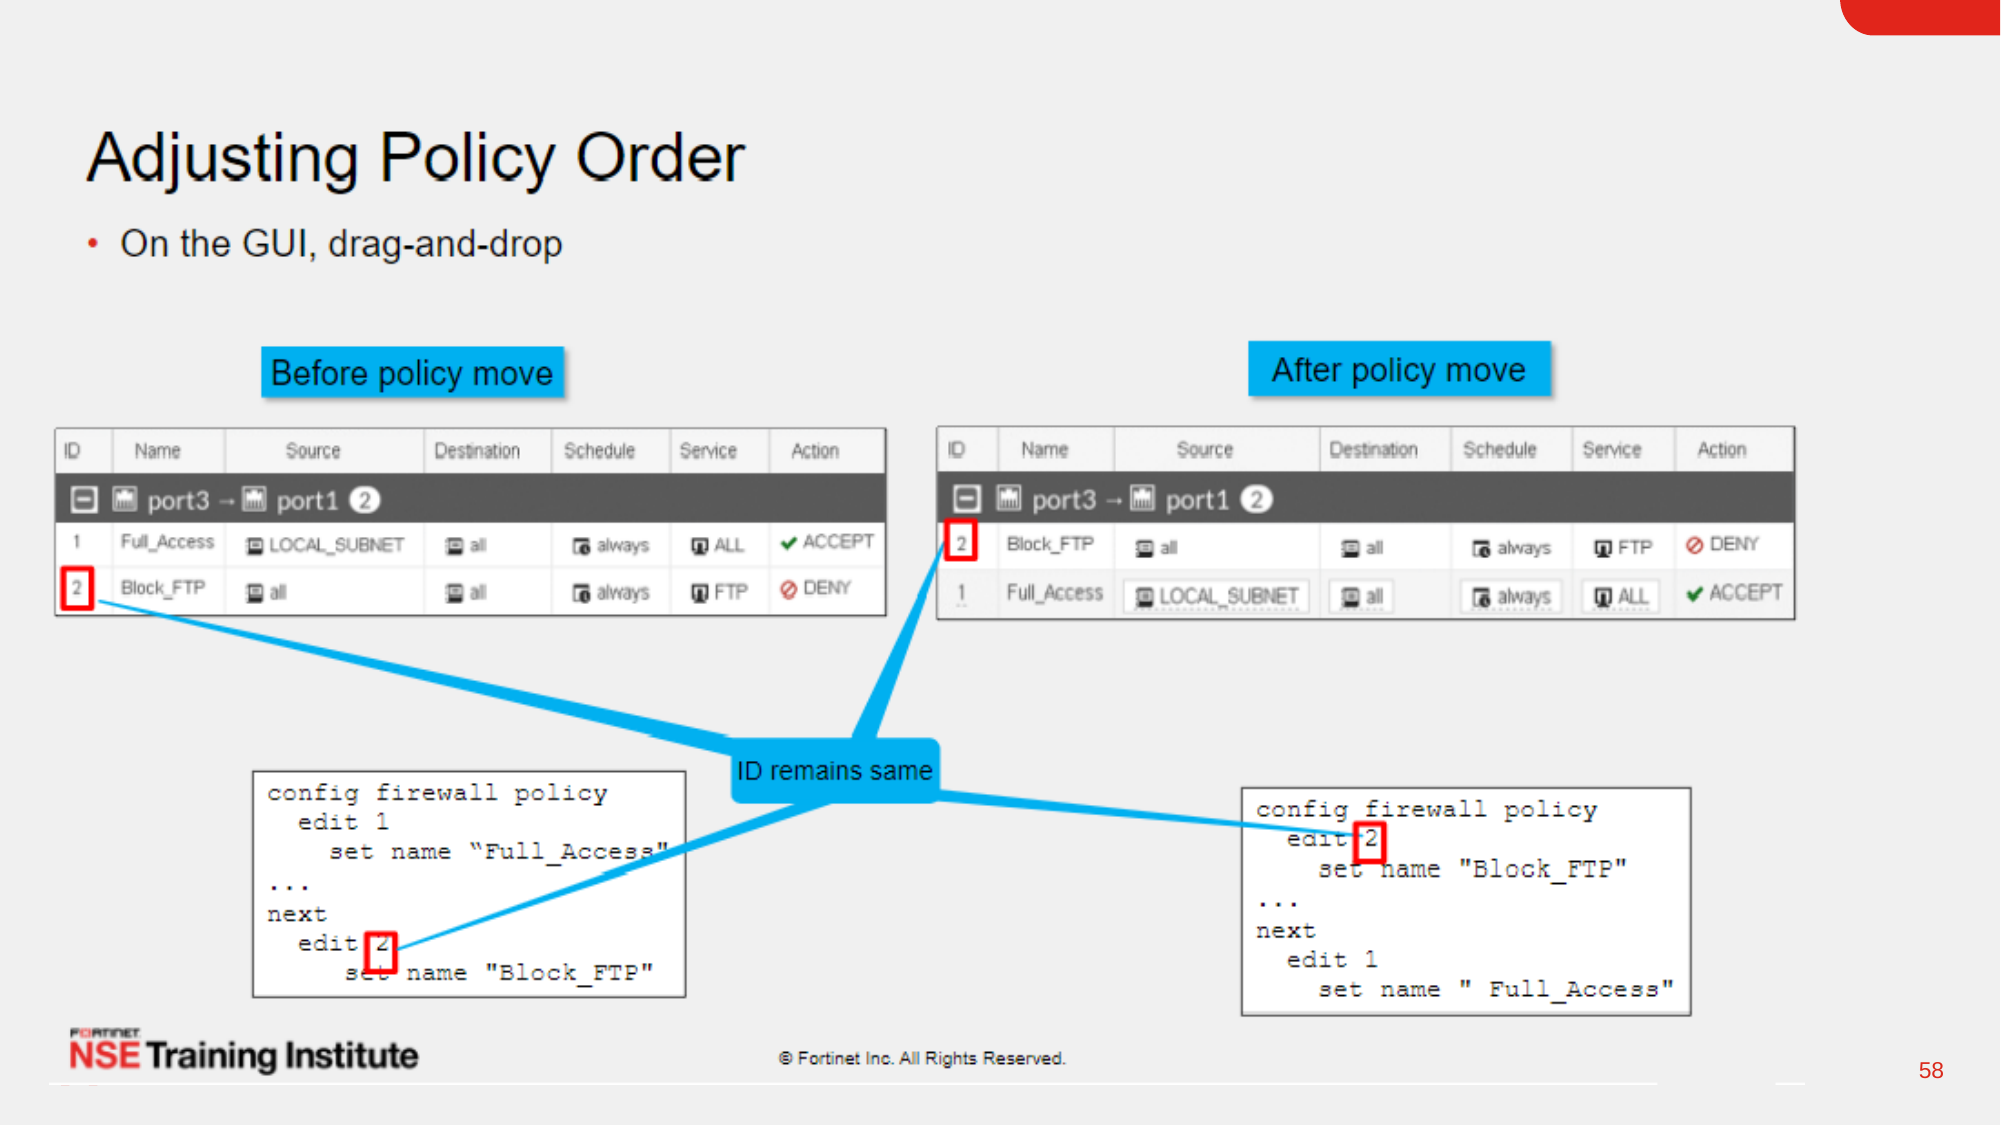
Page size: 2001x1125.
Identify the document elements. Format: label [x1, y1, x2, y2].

picture [49, 110, 1805, 1085]
